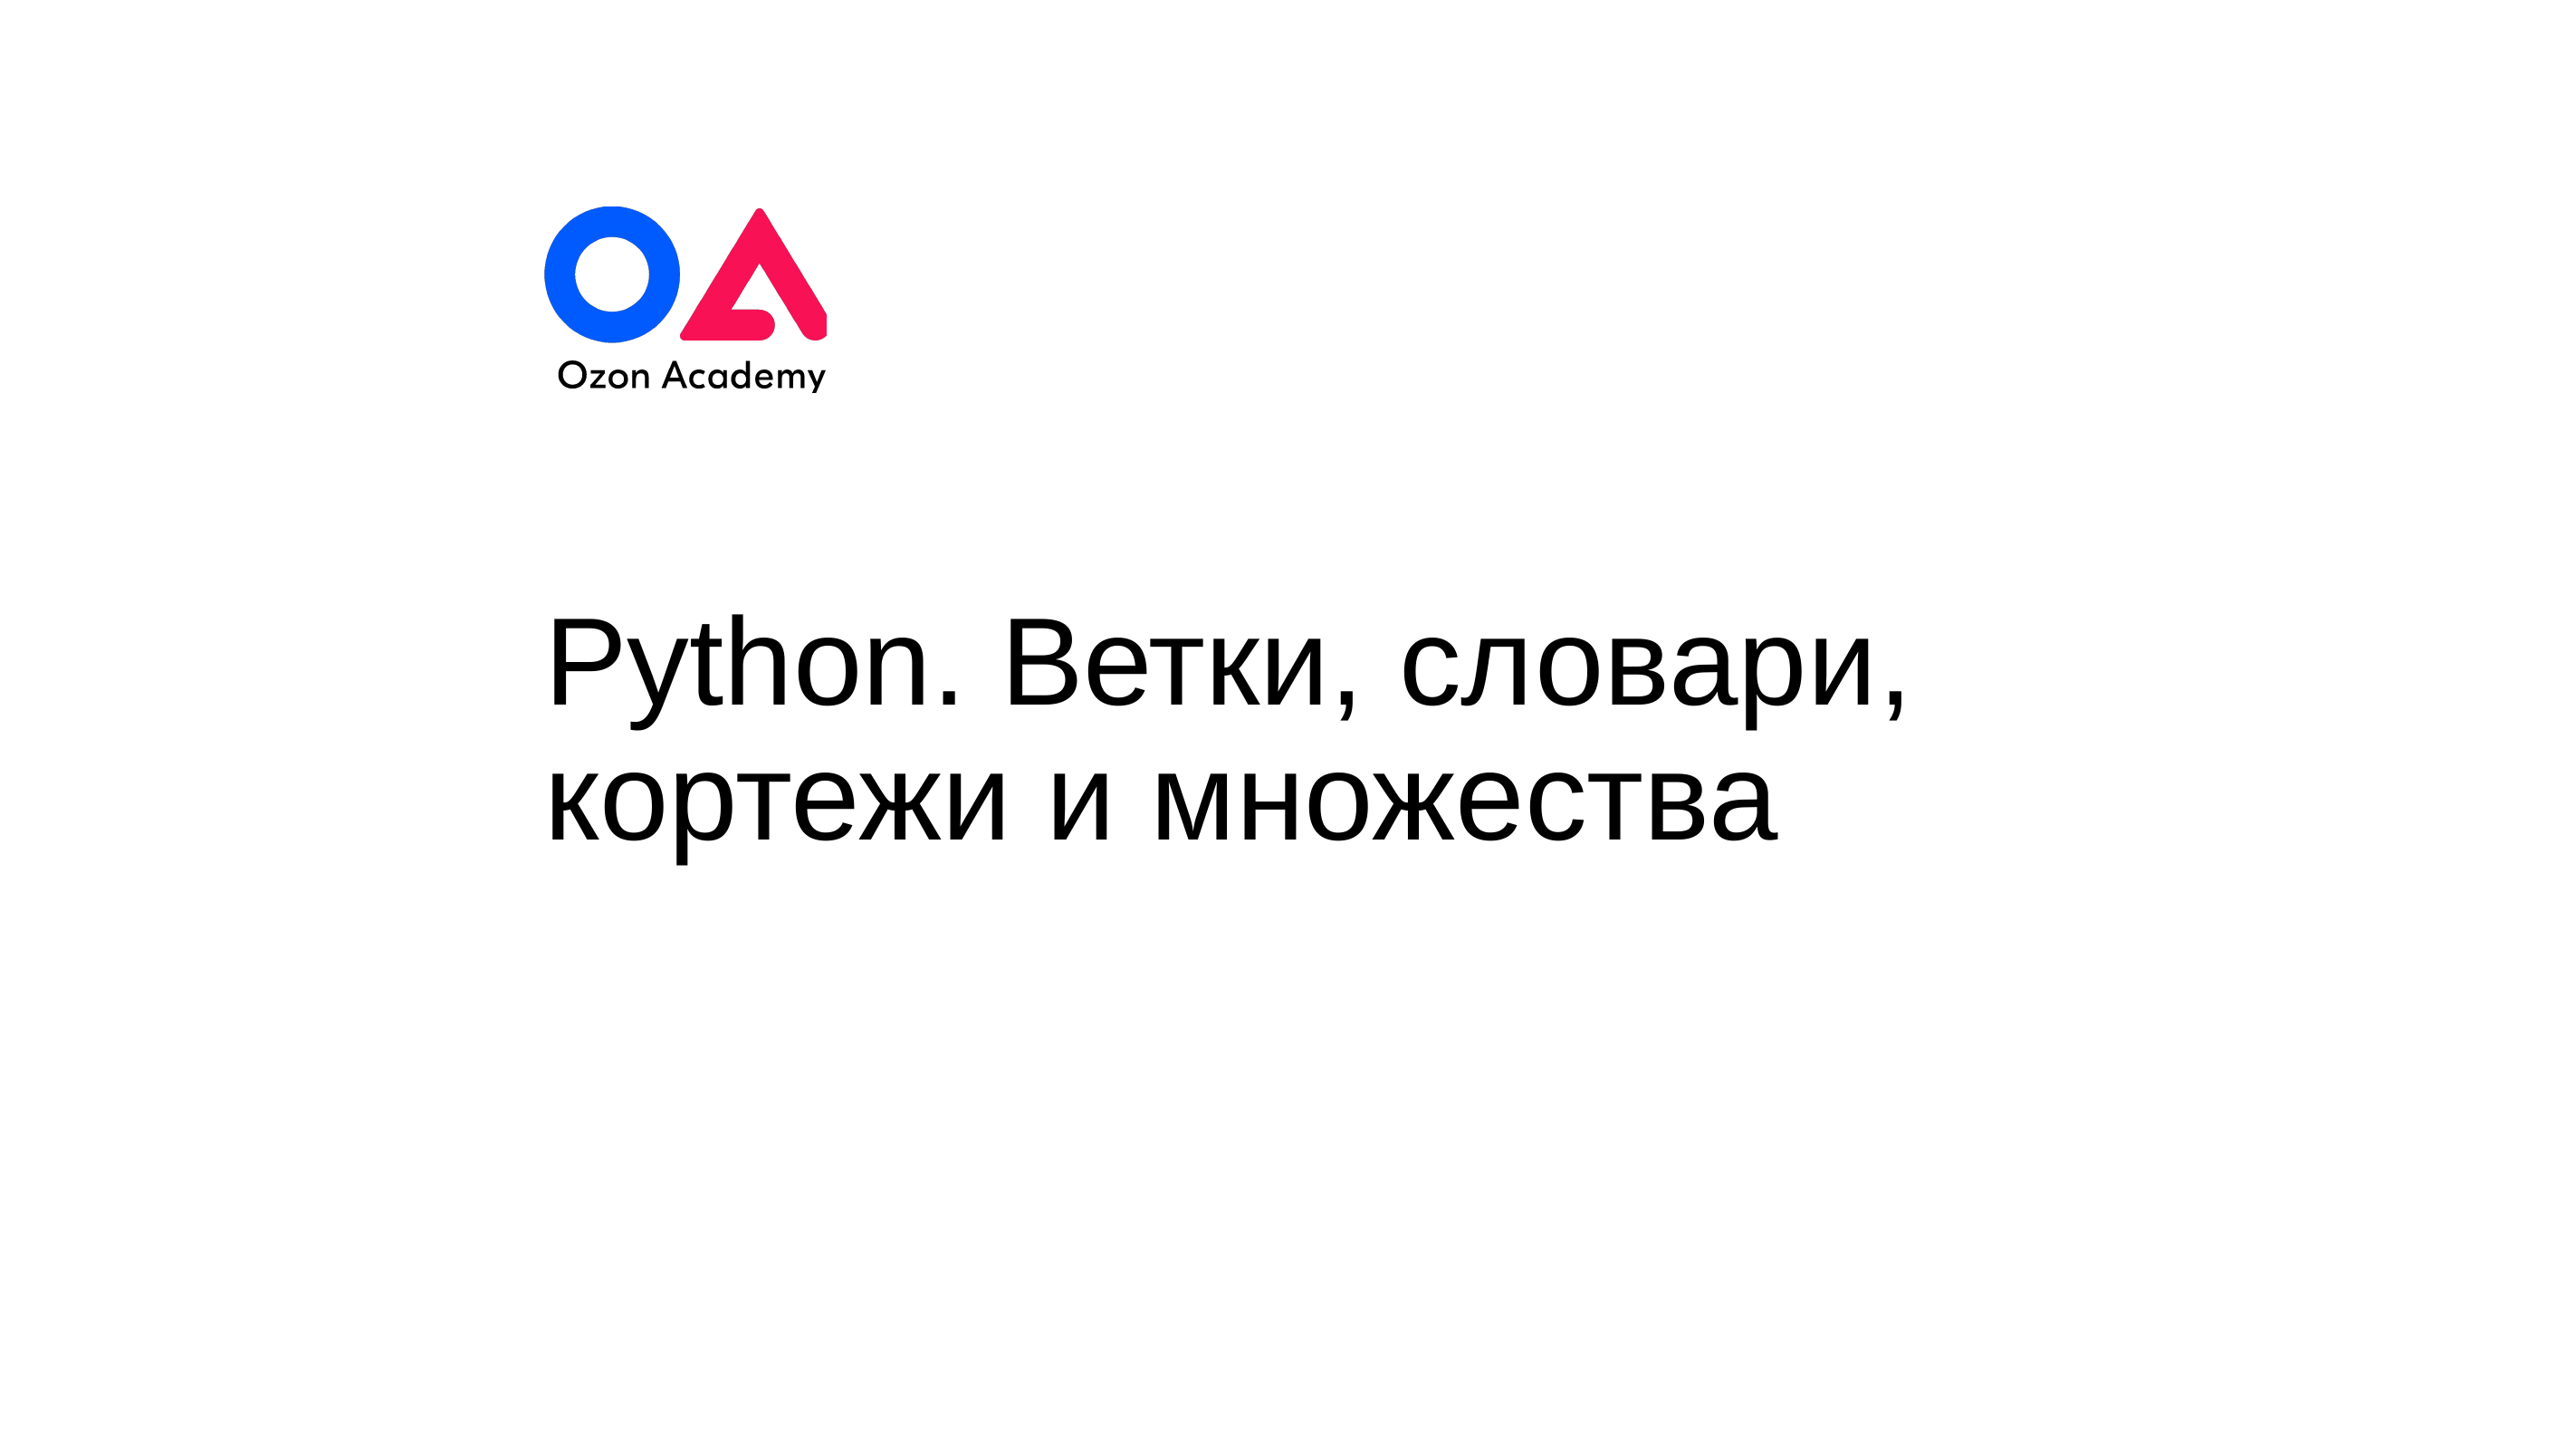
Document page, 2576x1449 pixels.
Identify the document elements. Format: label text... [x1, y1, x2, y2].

title Python. Ветки, словари, кортежи и множества [544, 410, 2223, 868]
picture [544, 206, 827, 393]
